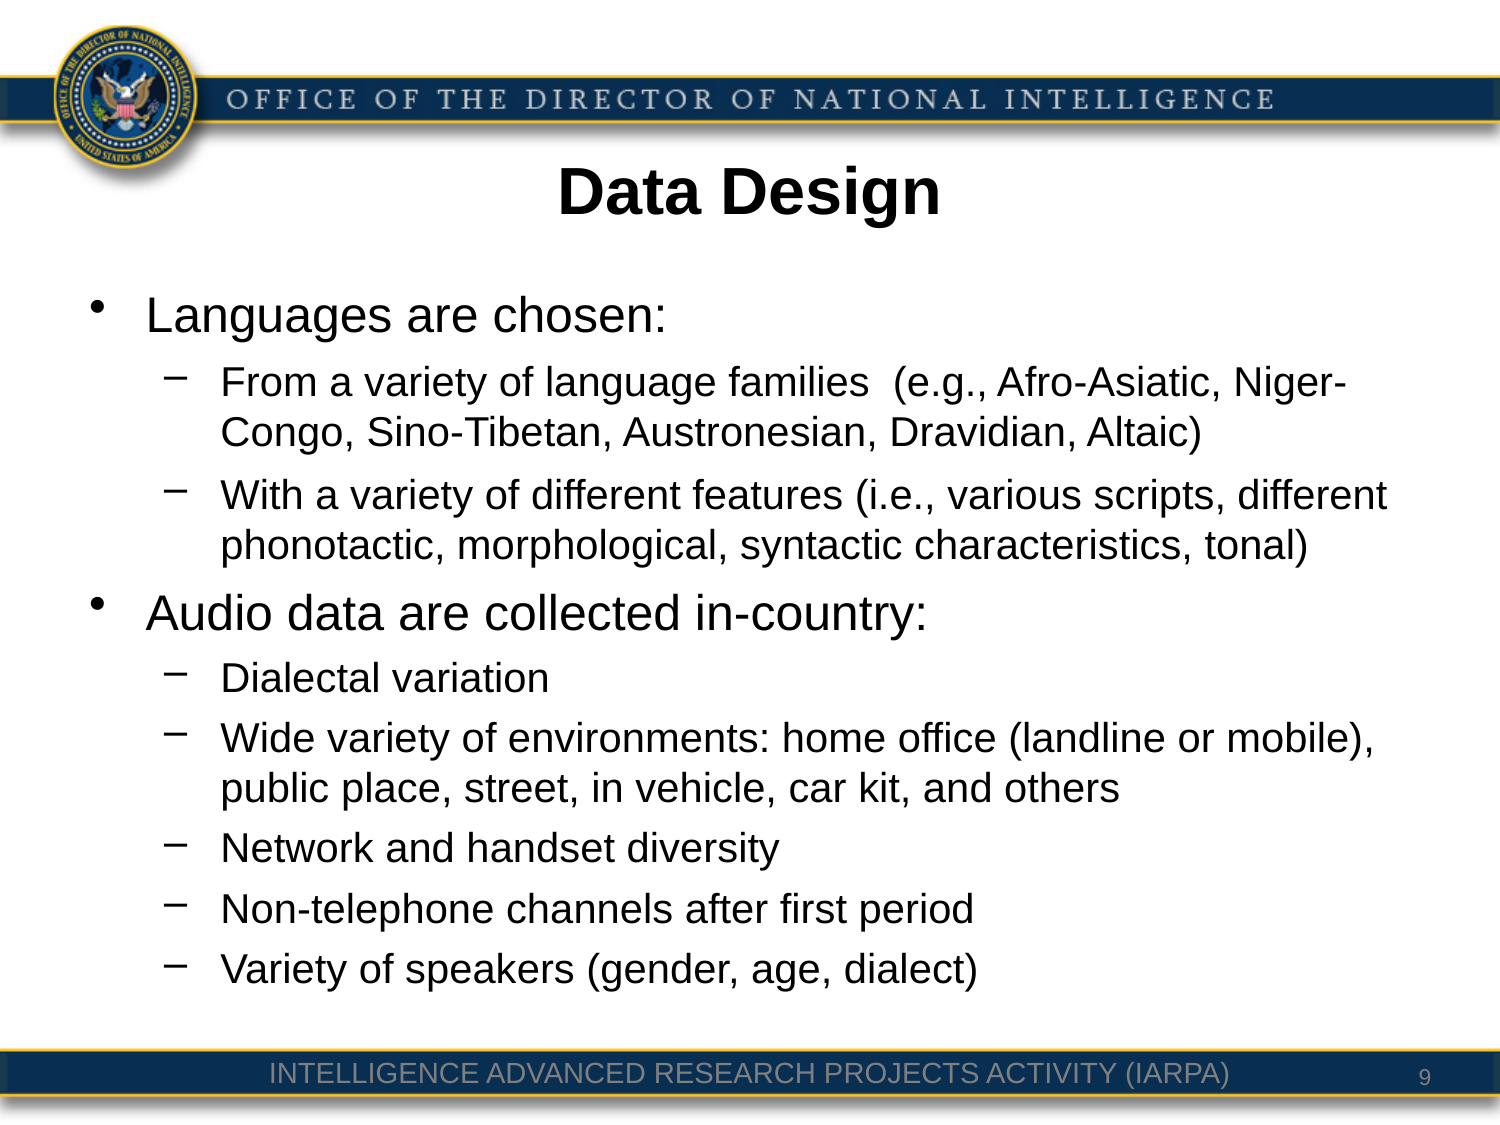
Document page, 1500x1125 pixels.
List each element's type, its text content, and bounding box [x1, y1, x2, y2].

text_box Languages are chosen: From a variety of language families (e.g., Afro-Asiatic, Niger-Congo, Sino-Tibetan, Austronesian, Dravidian, Altaic) With a variety of different features (i.e., various scripts, different phonotactic, morphological, syntactic characteristics, tonal) Audio data are collected in-country: Dialectal variation Wide variety of environments: home office (landline or mobile), public place, street, in vehicle, car kit, and others Network and handset diversity Non-telephone channels after first period Variety of speakers (gender, age, dialect) [74, 274, 1425, 1125]
text_box Data Design [74, 112, 1425, 263]
picture [0, 0, 1500, 1125]
text_box 9 [1374, 1055, 1475, 1106]
